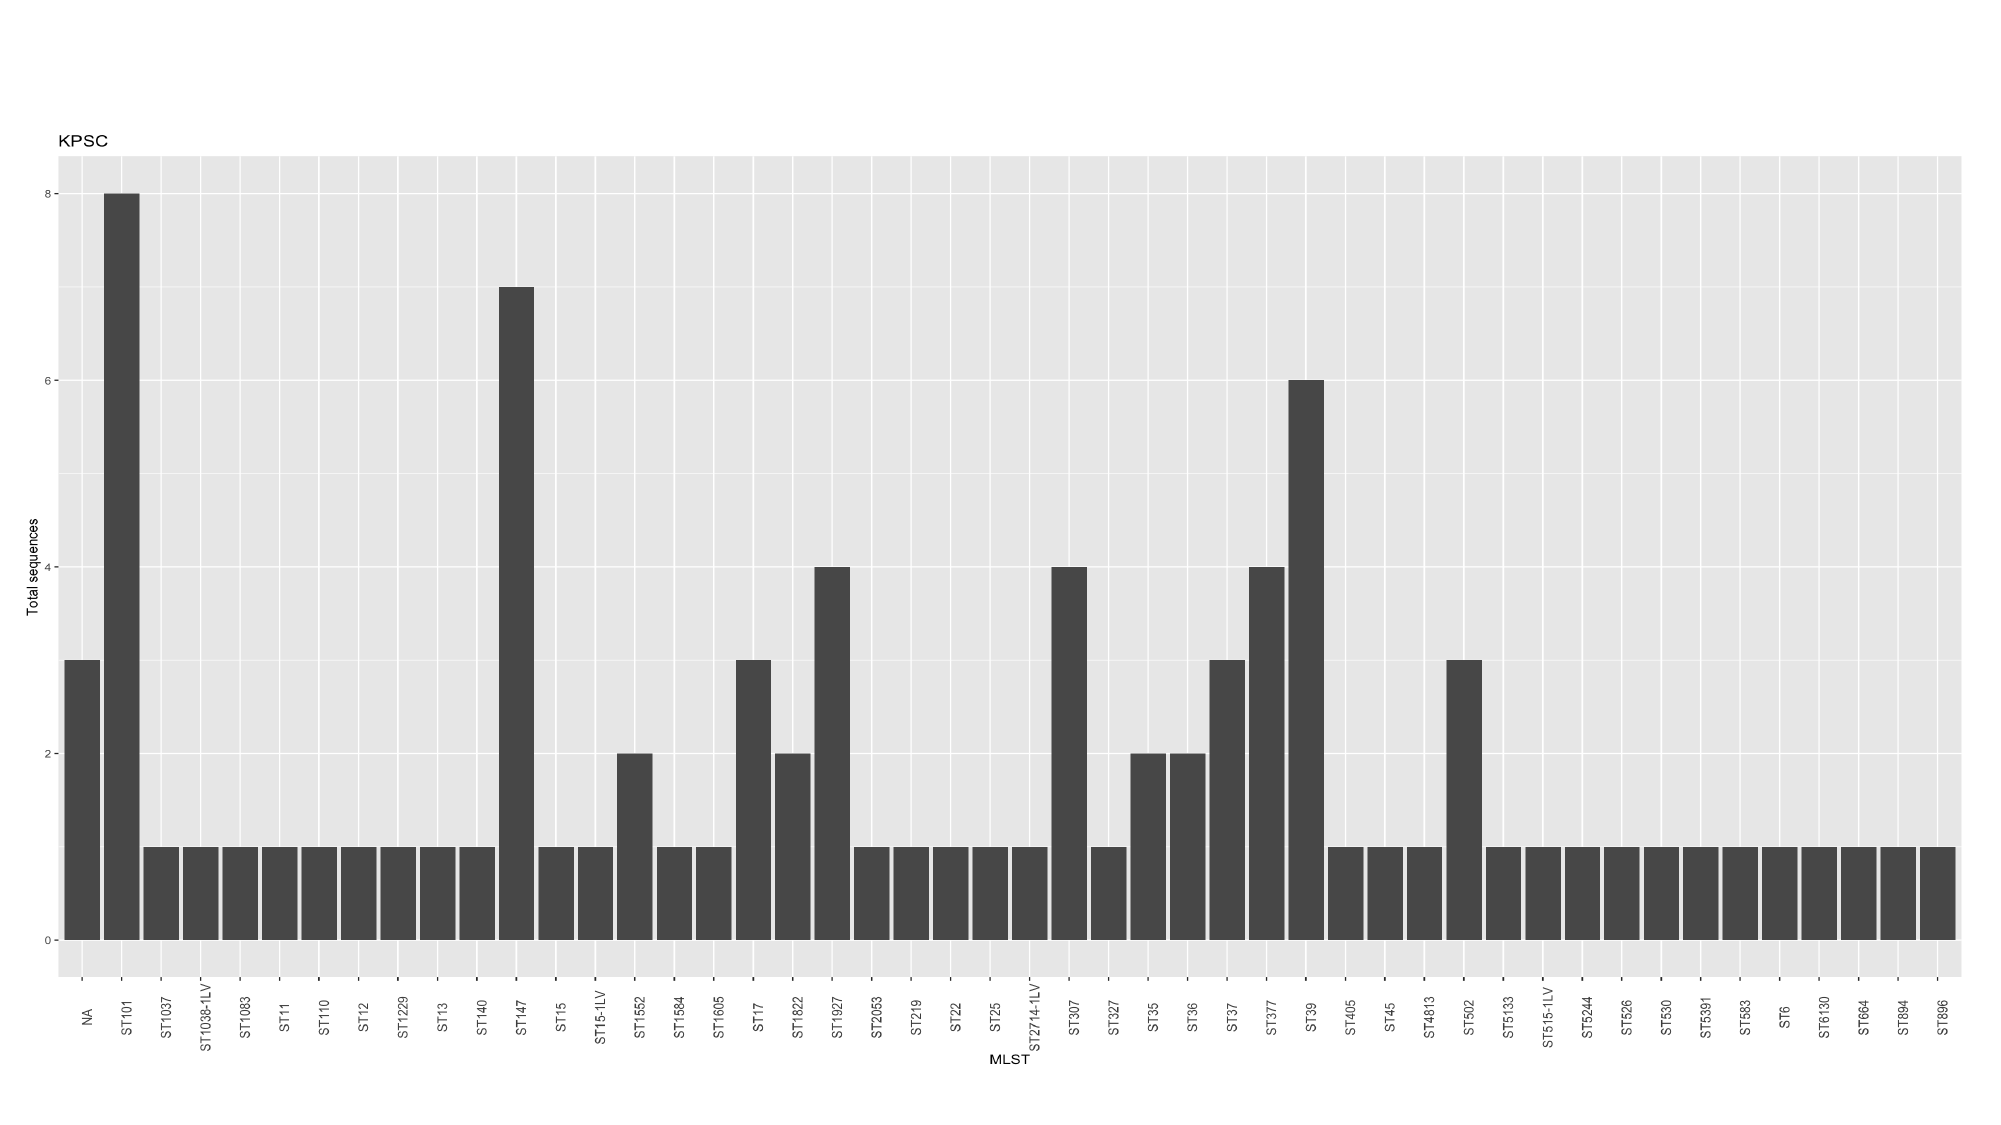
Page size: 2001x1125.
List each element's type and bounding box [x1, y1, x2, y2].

picture [18, 128, 1969, 1074]
